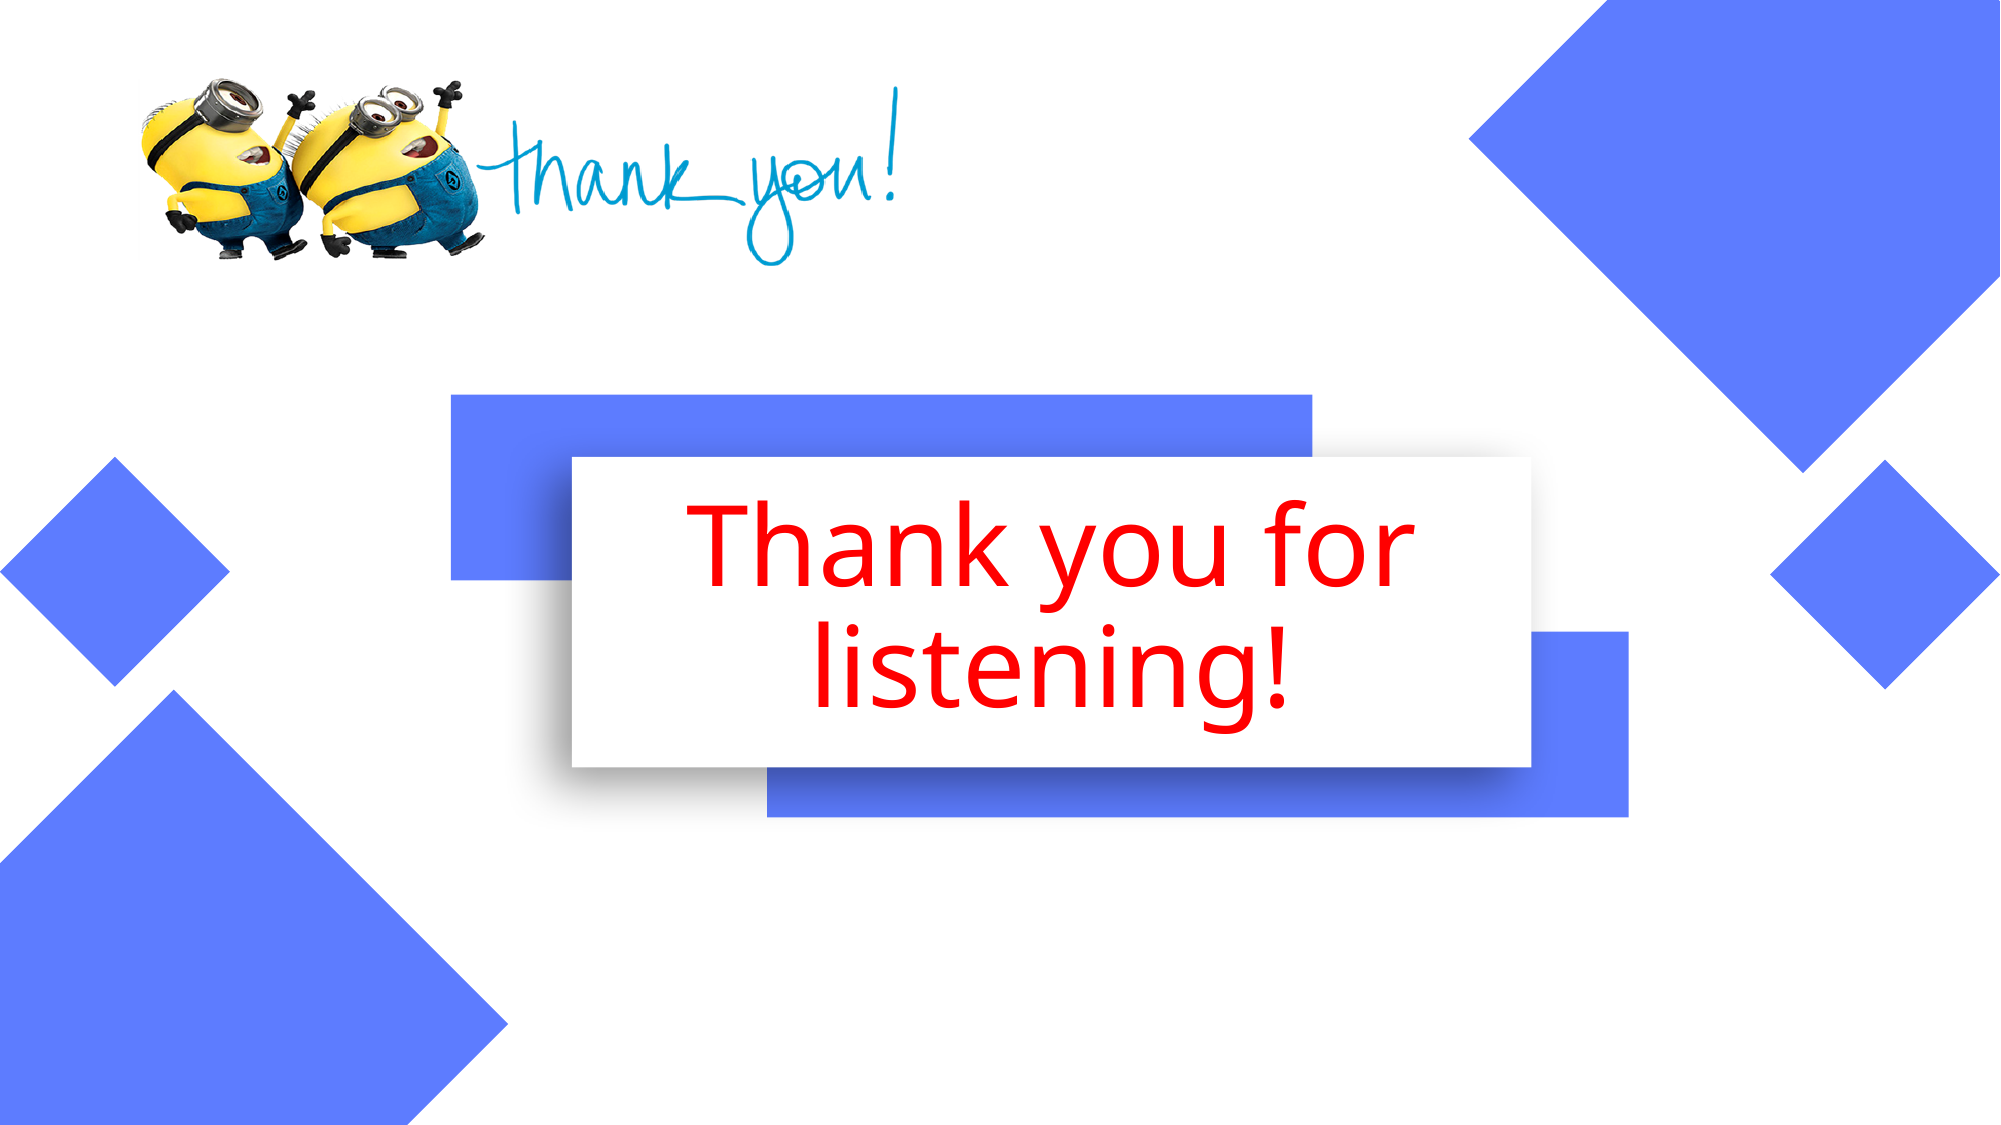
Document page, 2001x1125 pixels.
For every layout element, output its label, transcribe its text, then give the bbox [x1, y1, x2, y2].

text_box [1467, 0, 2000, 475]
text_box [450, 394, 1313, 581]
text_box [1768, 458, 2000, 691]
text_box Thank you for listening! [596, 524, 1507, 733]
text_box [0, 455, 232, 689]
text_box [126, 0, 937, 341]
text_box [571, 456, 1532, 768]
text_box [1502, 631, 1630, 818]
text_box [0, 688, 510, 1125]
